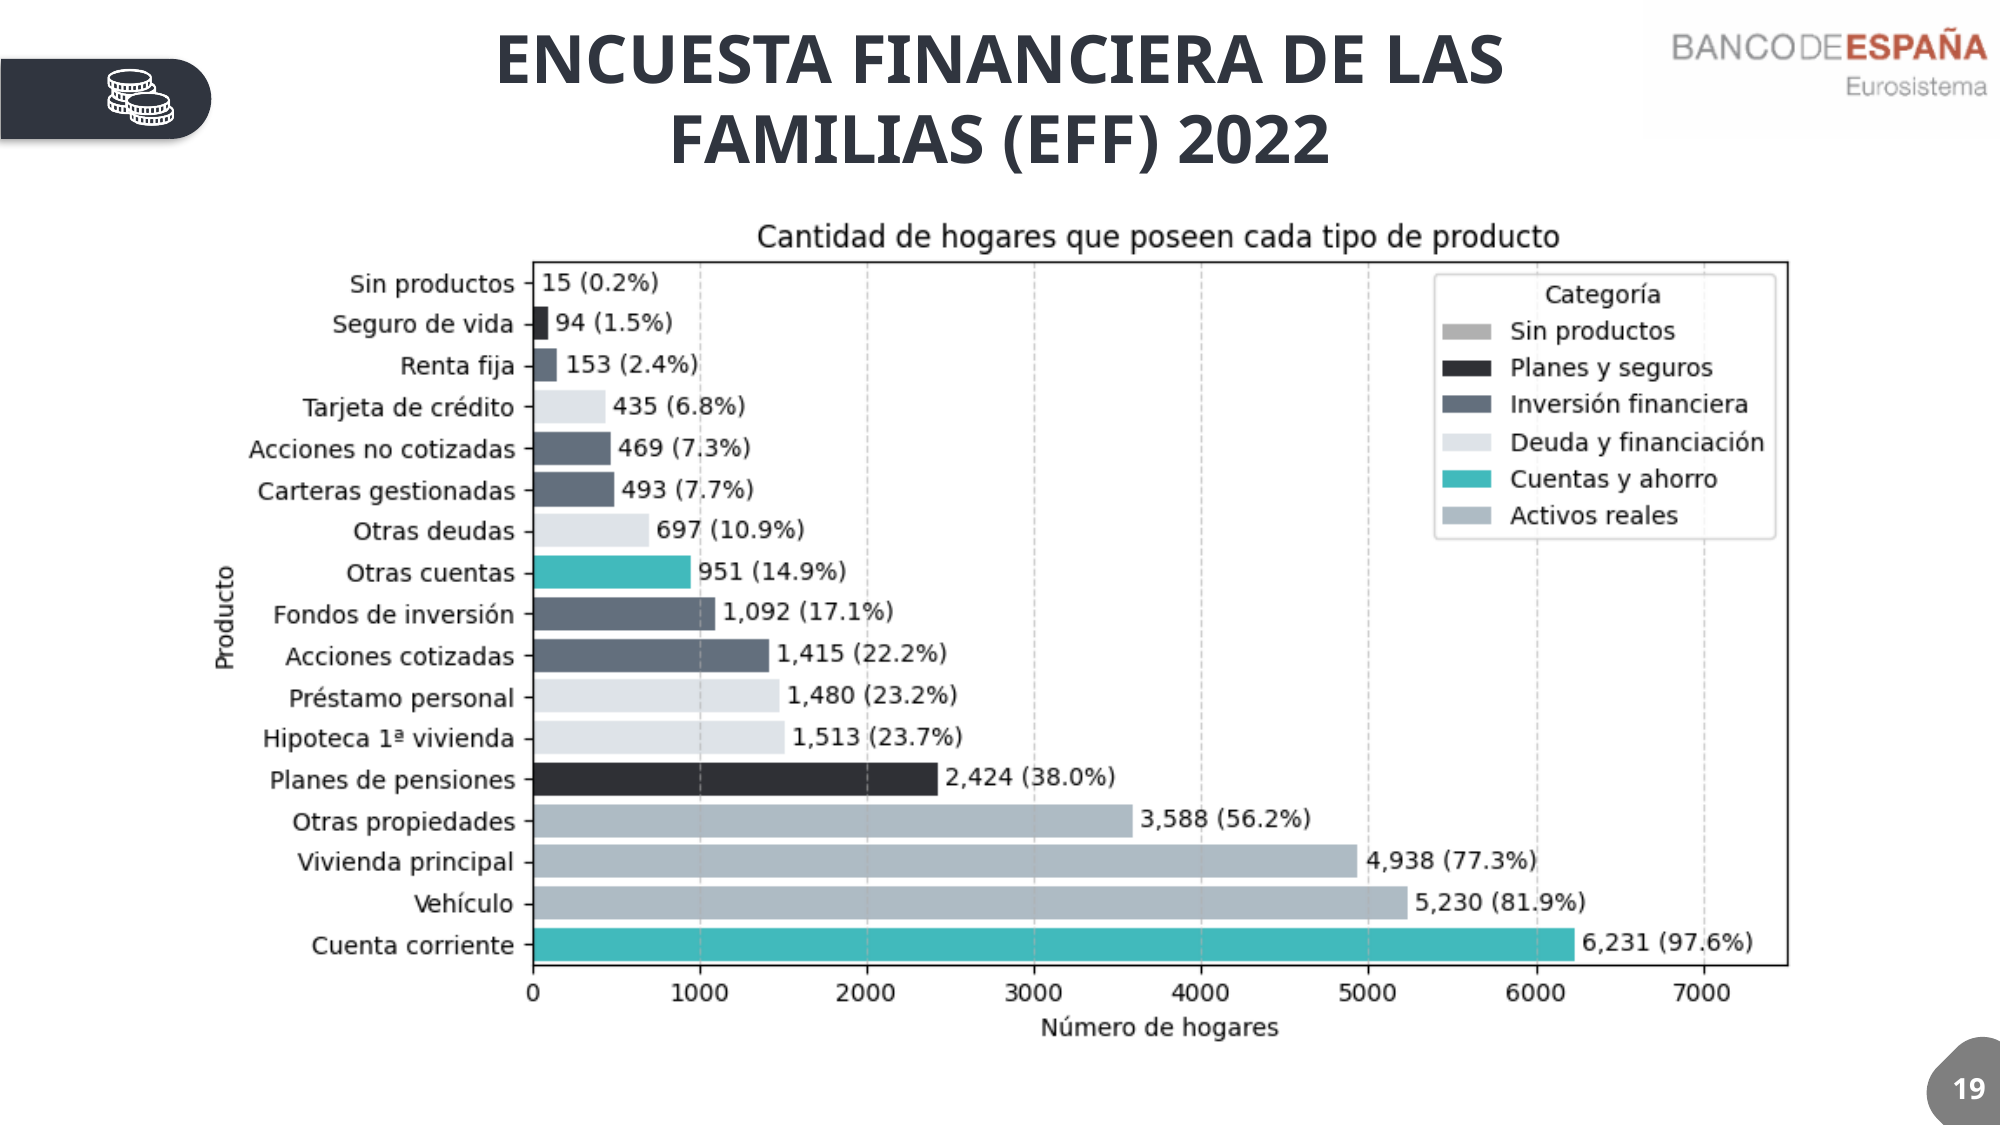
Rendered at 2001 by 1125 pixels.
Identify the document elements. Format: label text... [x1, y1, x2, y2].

text_box [1941, 1036, 2000, 1063]
text_box [182, 60, 212, 137]
picture [197, 206, 1803, 1059]
picture [100, 58, 178, 137]
picture [1643, 0, 2000, 140]
text_box ENCUESTA FINANCIERA DE LAS FAMILIAS (EFF) 2022 [361, 16, 1638, 177]
text_box 19 [1937, 1063, 2000, 1114]
text_box [1, 58, 99, 139]
text_box [1926, 1067, 2000, 1125]
